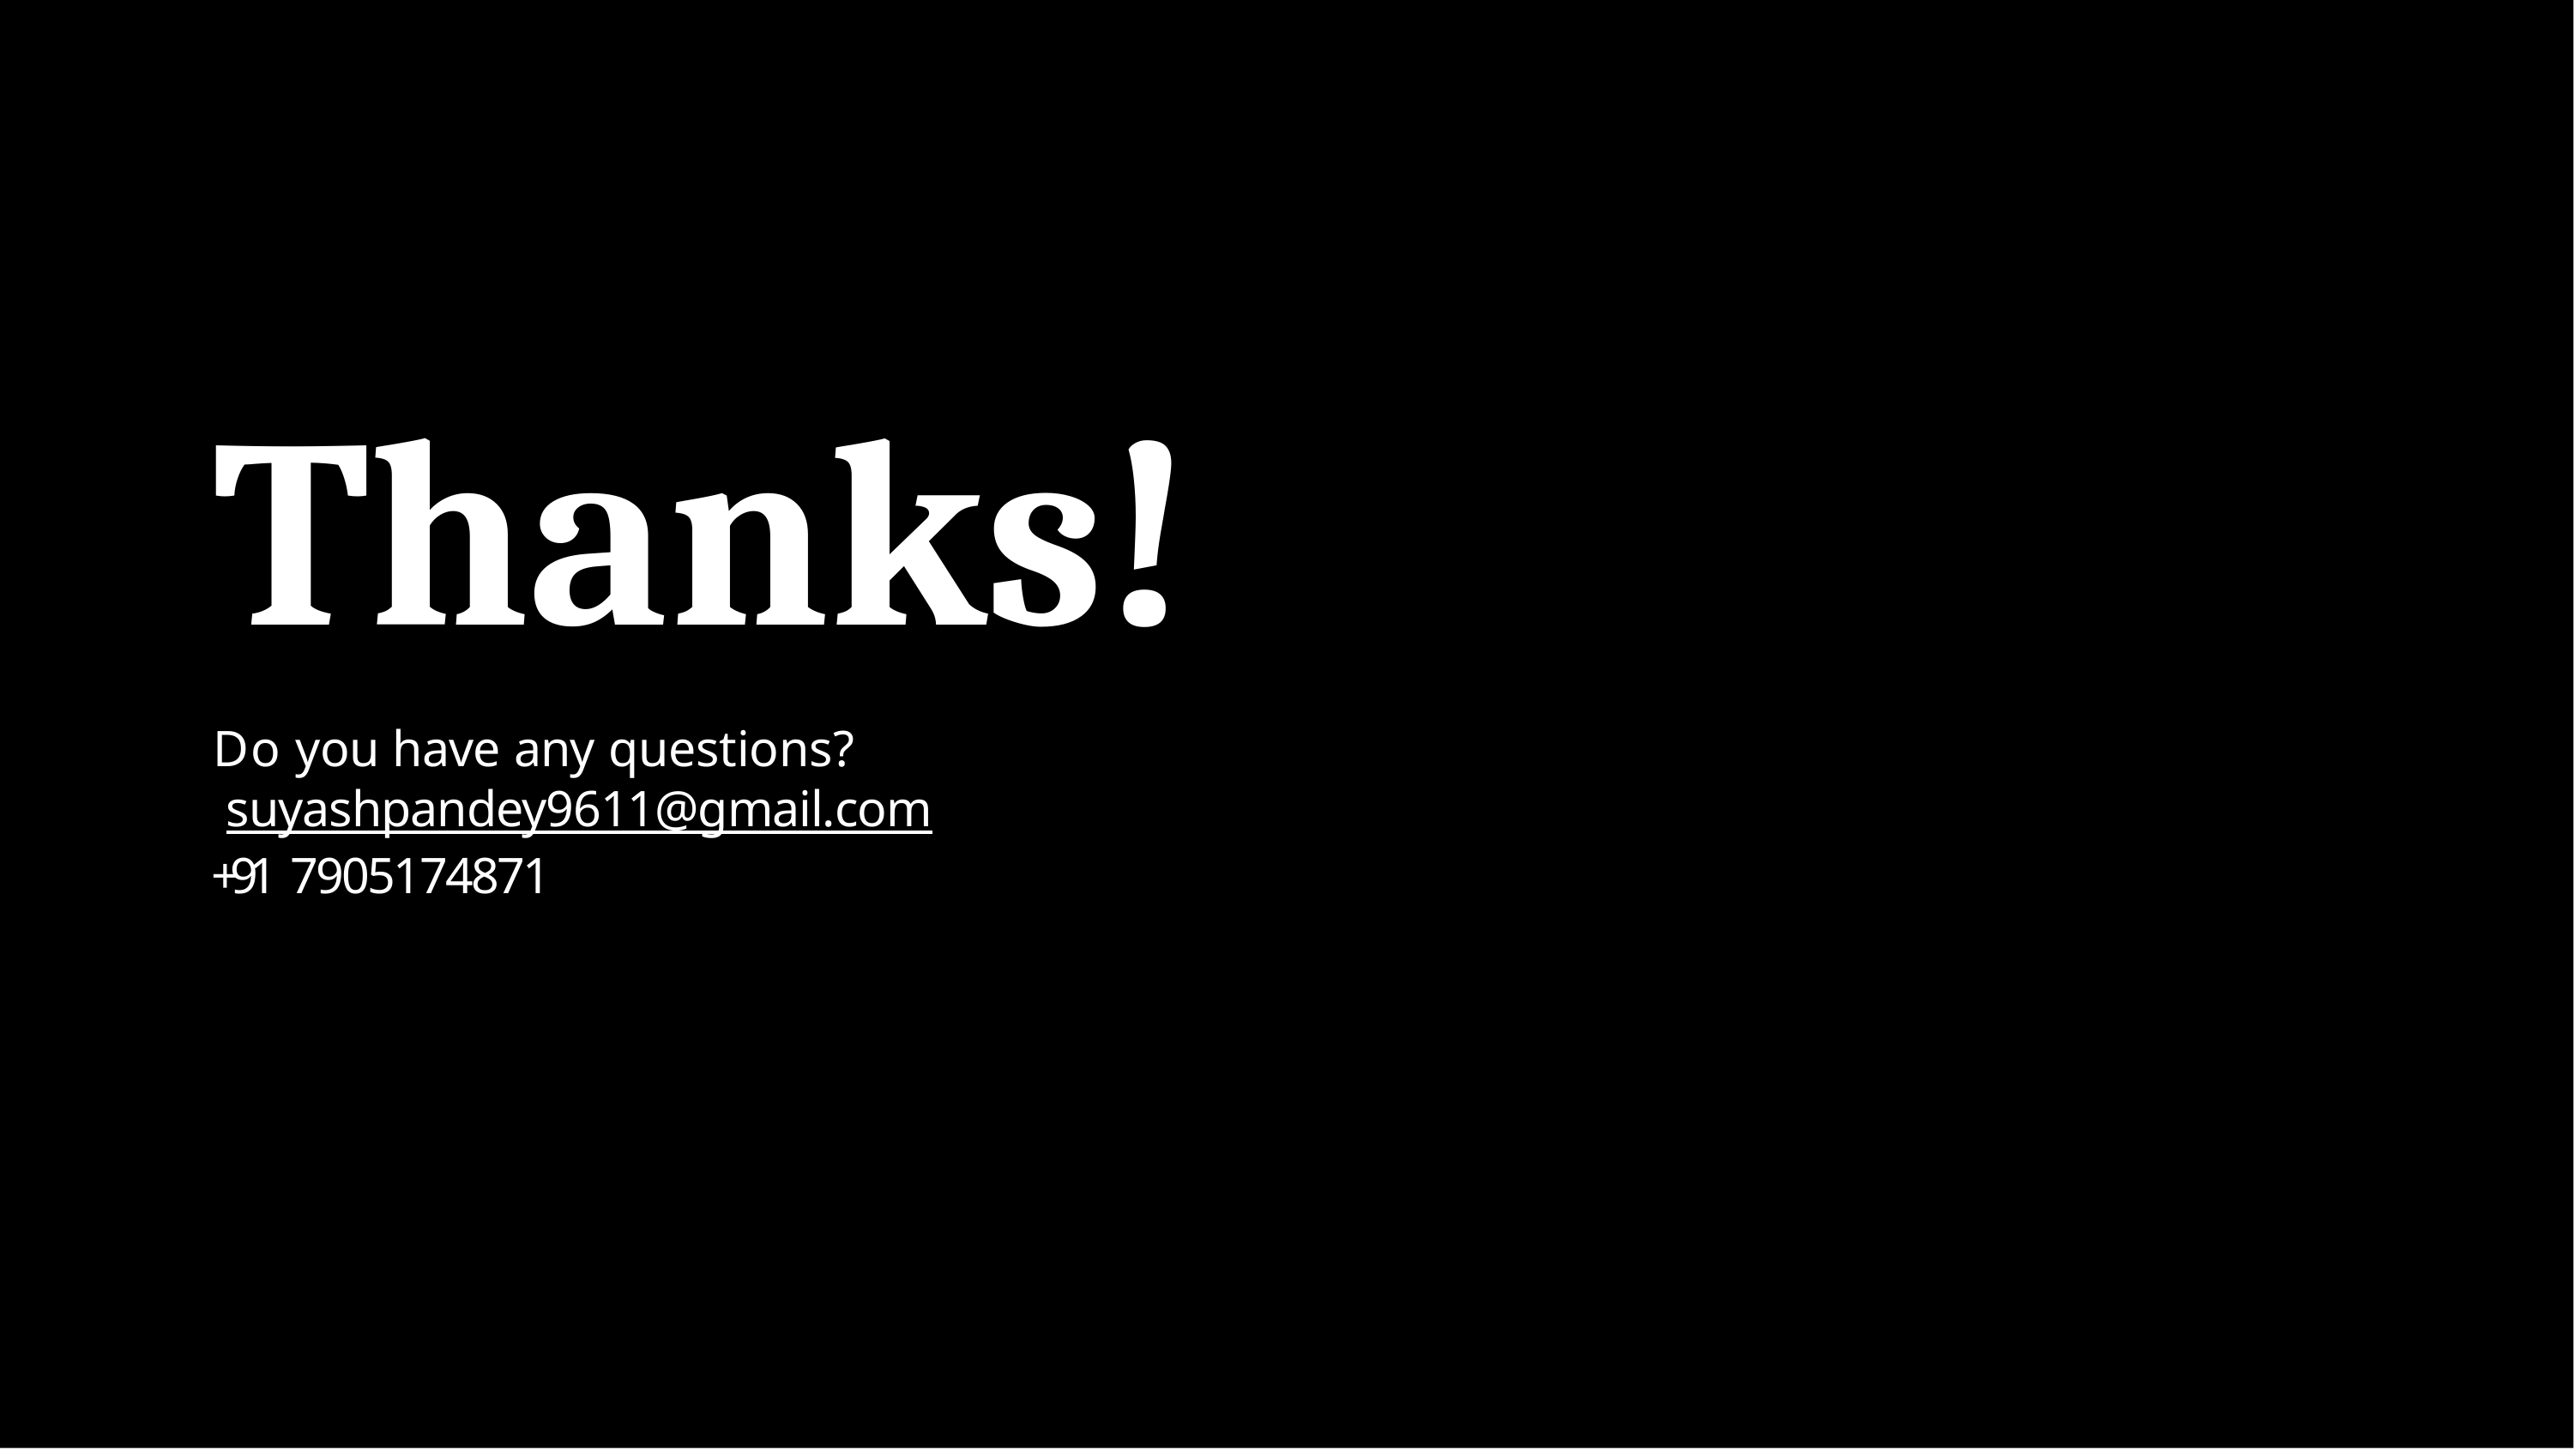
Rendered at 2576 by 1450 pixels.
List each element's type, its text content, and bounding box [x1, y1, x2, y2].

text_box Do you have any questions? suyashpandey9611@gmail.com +91 7905174871 [211, 716, 992, 904]
text_box [0, 0, 2573, 1448]
title Thanks! [211, 356, 1215, 680]
